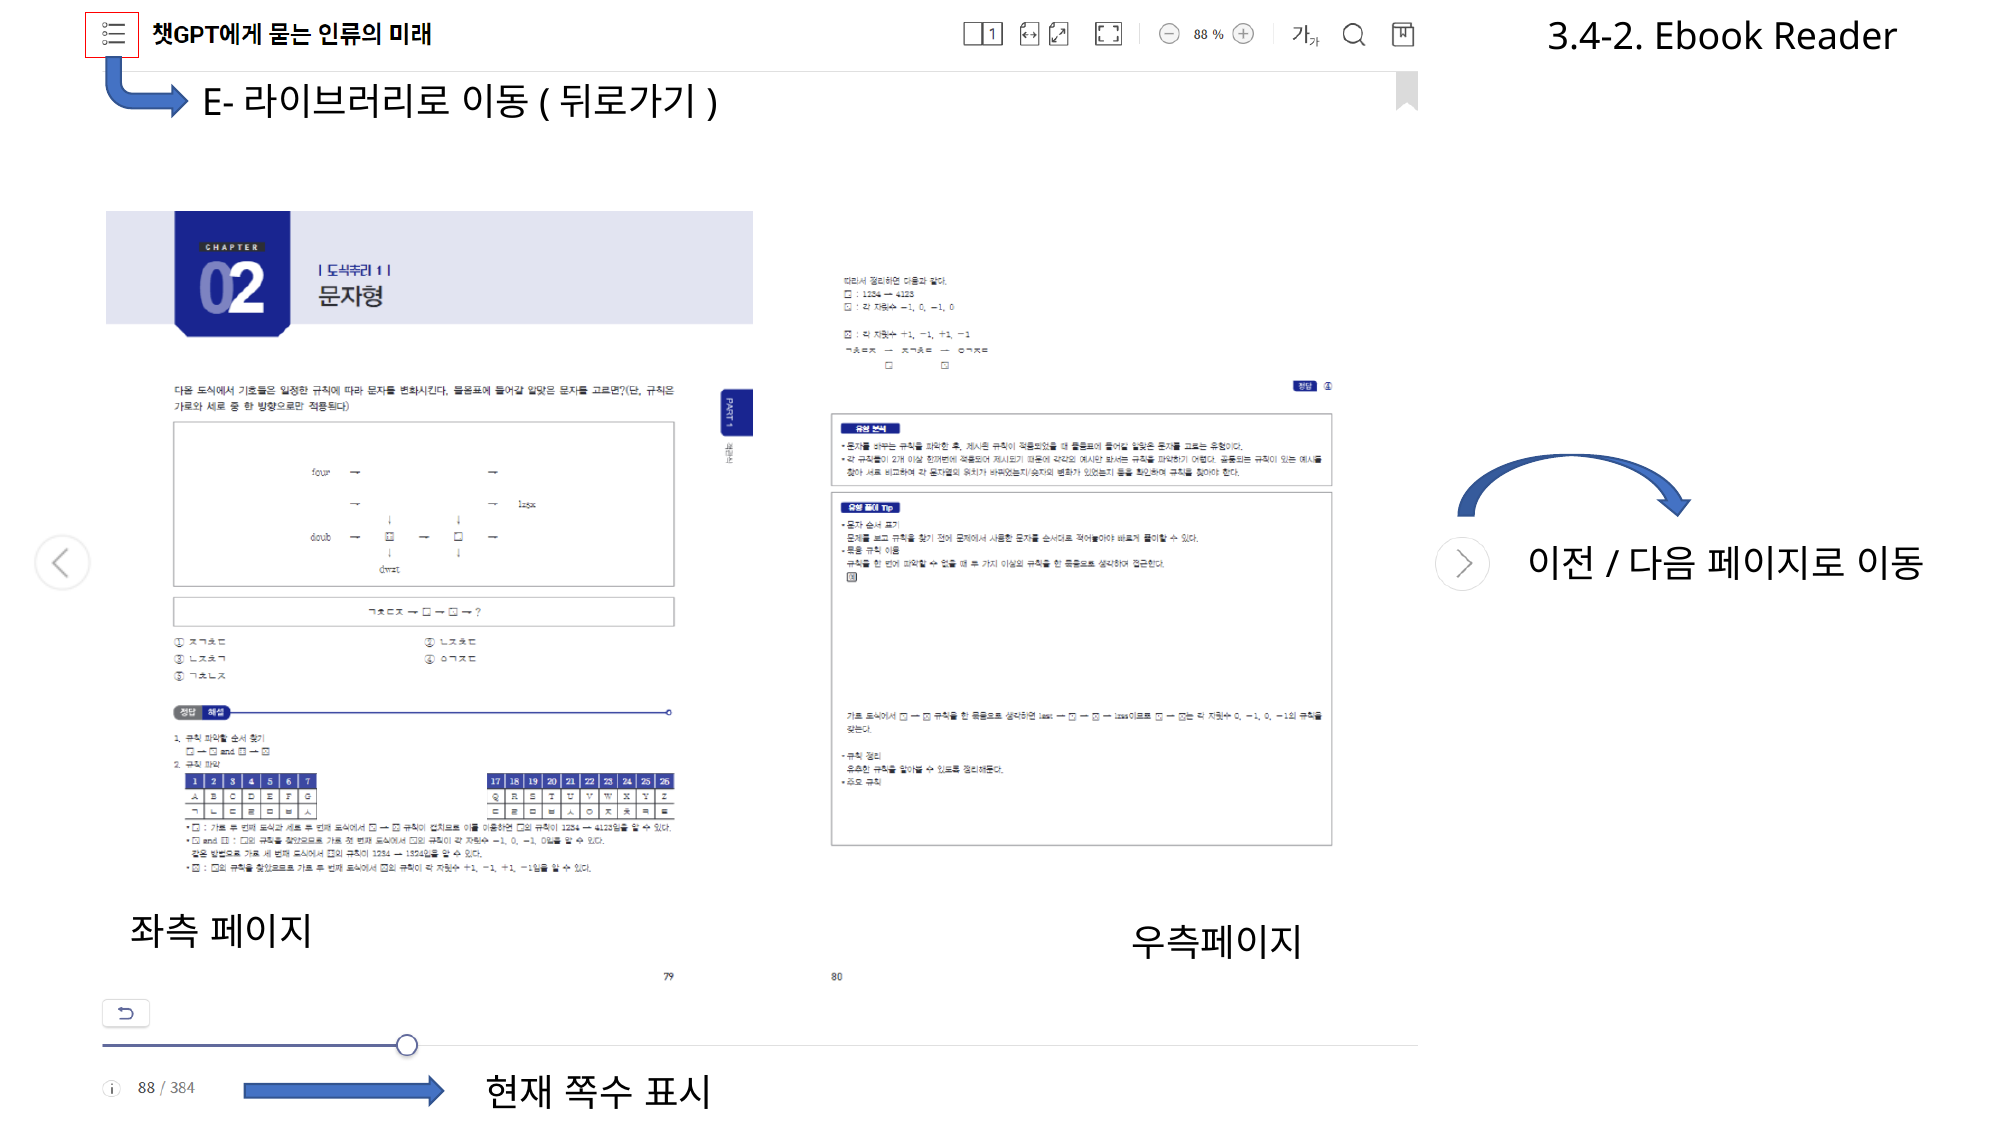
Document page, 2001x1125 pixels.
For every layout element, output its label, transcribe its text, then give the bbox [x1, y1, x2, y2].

picture [3, 0, 1496, 1125]
text_box 3.4-2. Ebook Reader [1533, 4, 2000, 65]
table_cell - [1496, 461, 1526, 476]
text_box [1496, 453, 1692, 518]
text_box 이전/다음 페이지로 이동 [1512, 532, 1976, 592]
